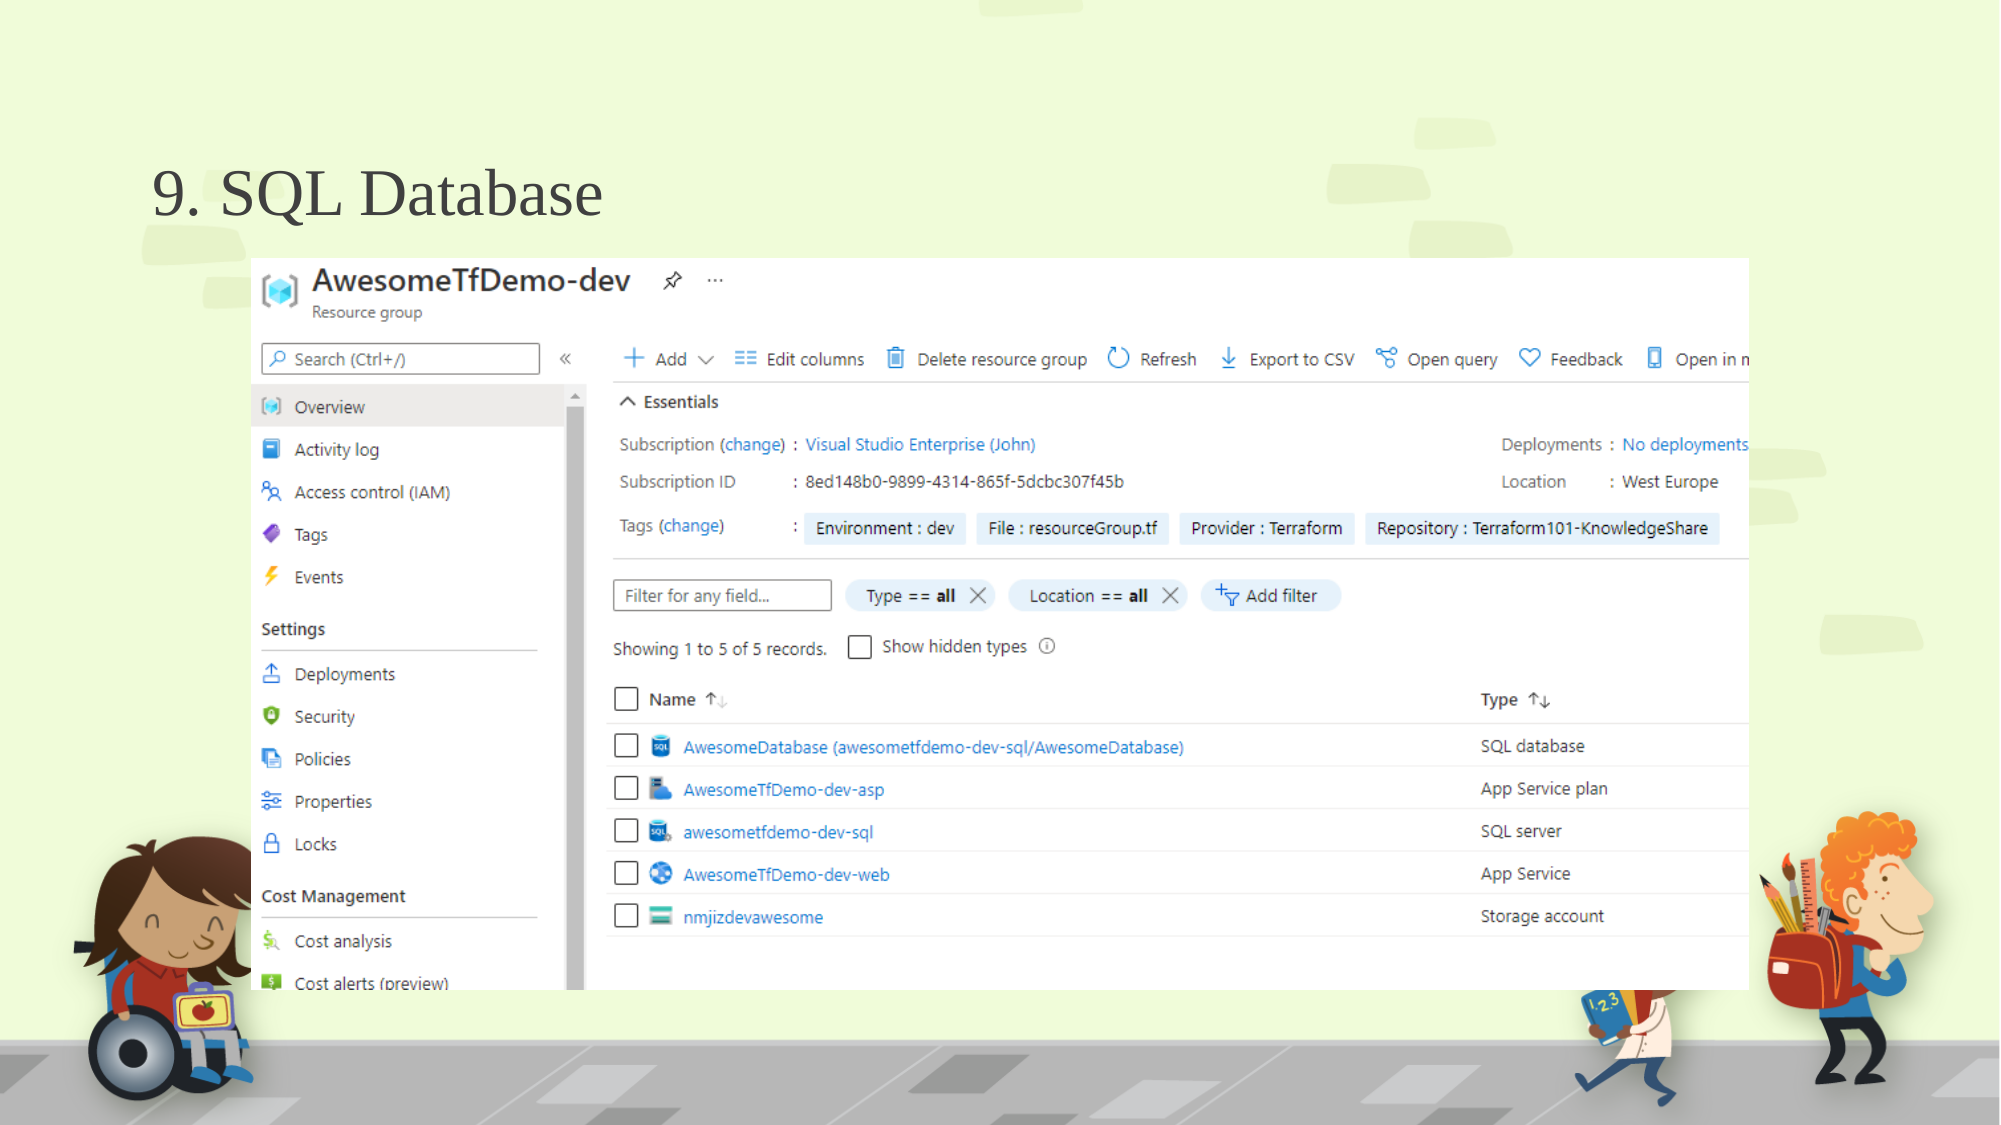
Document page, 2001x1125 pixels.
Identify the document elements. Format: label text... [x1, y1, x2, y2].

picture [0, 0, 2000, 1125]
title 9. SQL Database [137, 59, 1750, 238]
